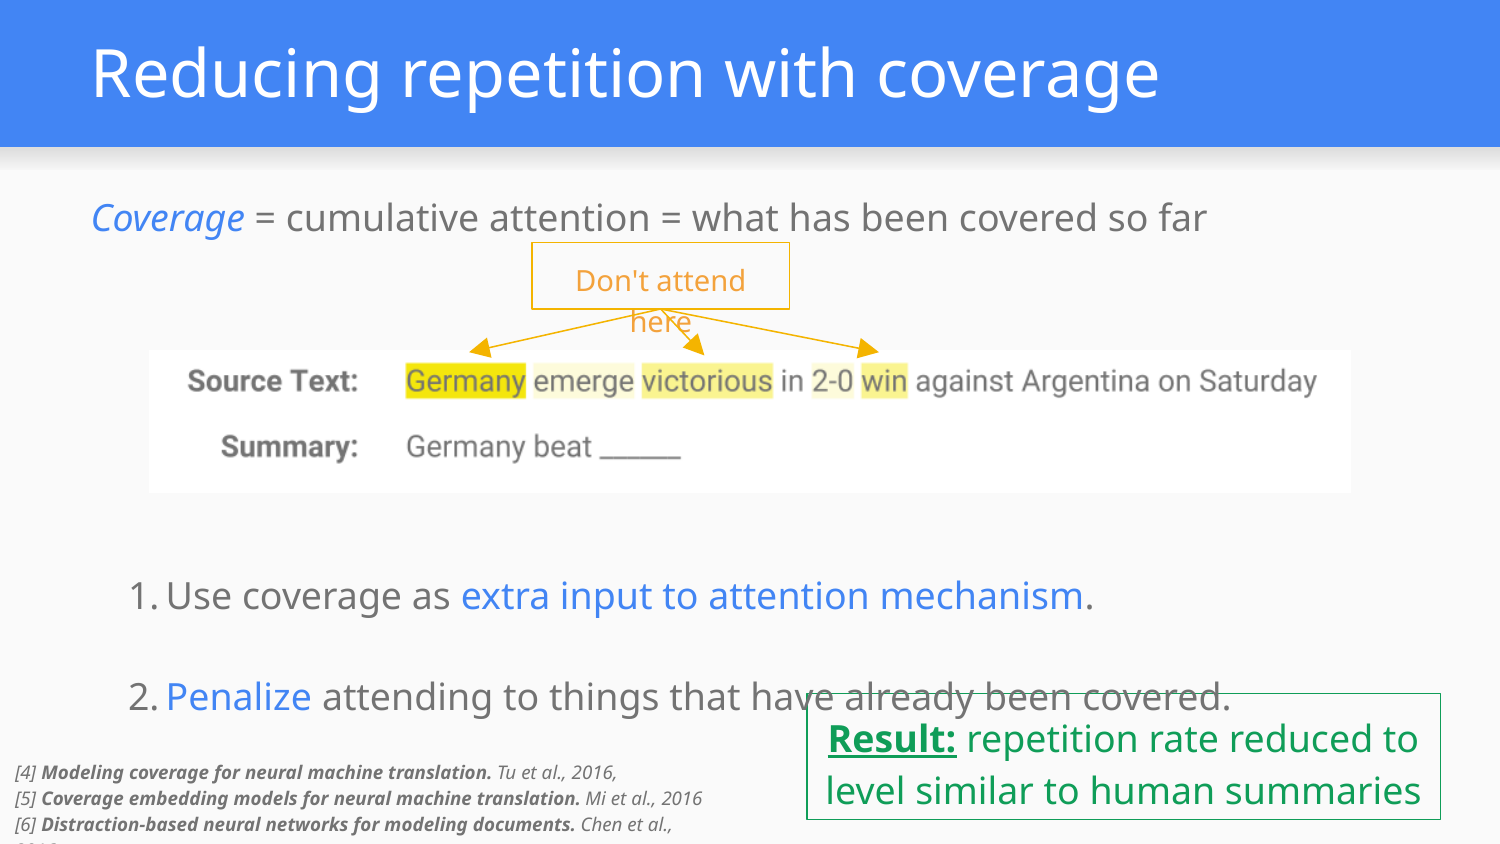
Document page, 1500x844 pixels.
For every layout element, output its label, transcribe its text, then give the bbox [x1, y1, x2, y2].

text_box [660, 308, 880, 353]
list Don't attend here [531, 242, 790, 307]
picture [149, 350, 1351, 494]
list Result: repetition rate reduced to level similar to human summaries [806, 693, 1441, 820]
title Reducing repetition with coverage [75, 0, 1425, 126]
list [4] Modeling coverage for neural machine translation. Tu et al., 2016, [5] Coverage embedding models for neural machine translation. Mi et al., 2016 [6] Distraction-based neural networks for modeling documents. Chen et al., 2016. [0, 742, 719, 844]
list Use coverage as extra input to attention mechanism. Penalize attending to things that have already been covered. [75, 534, 1425, 677]
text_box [468, 308, 657, 353]
list Coverage = cumulative attention = what has been covered so far [75, 171, 1425, 255]
